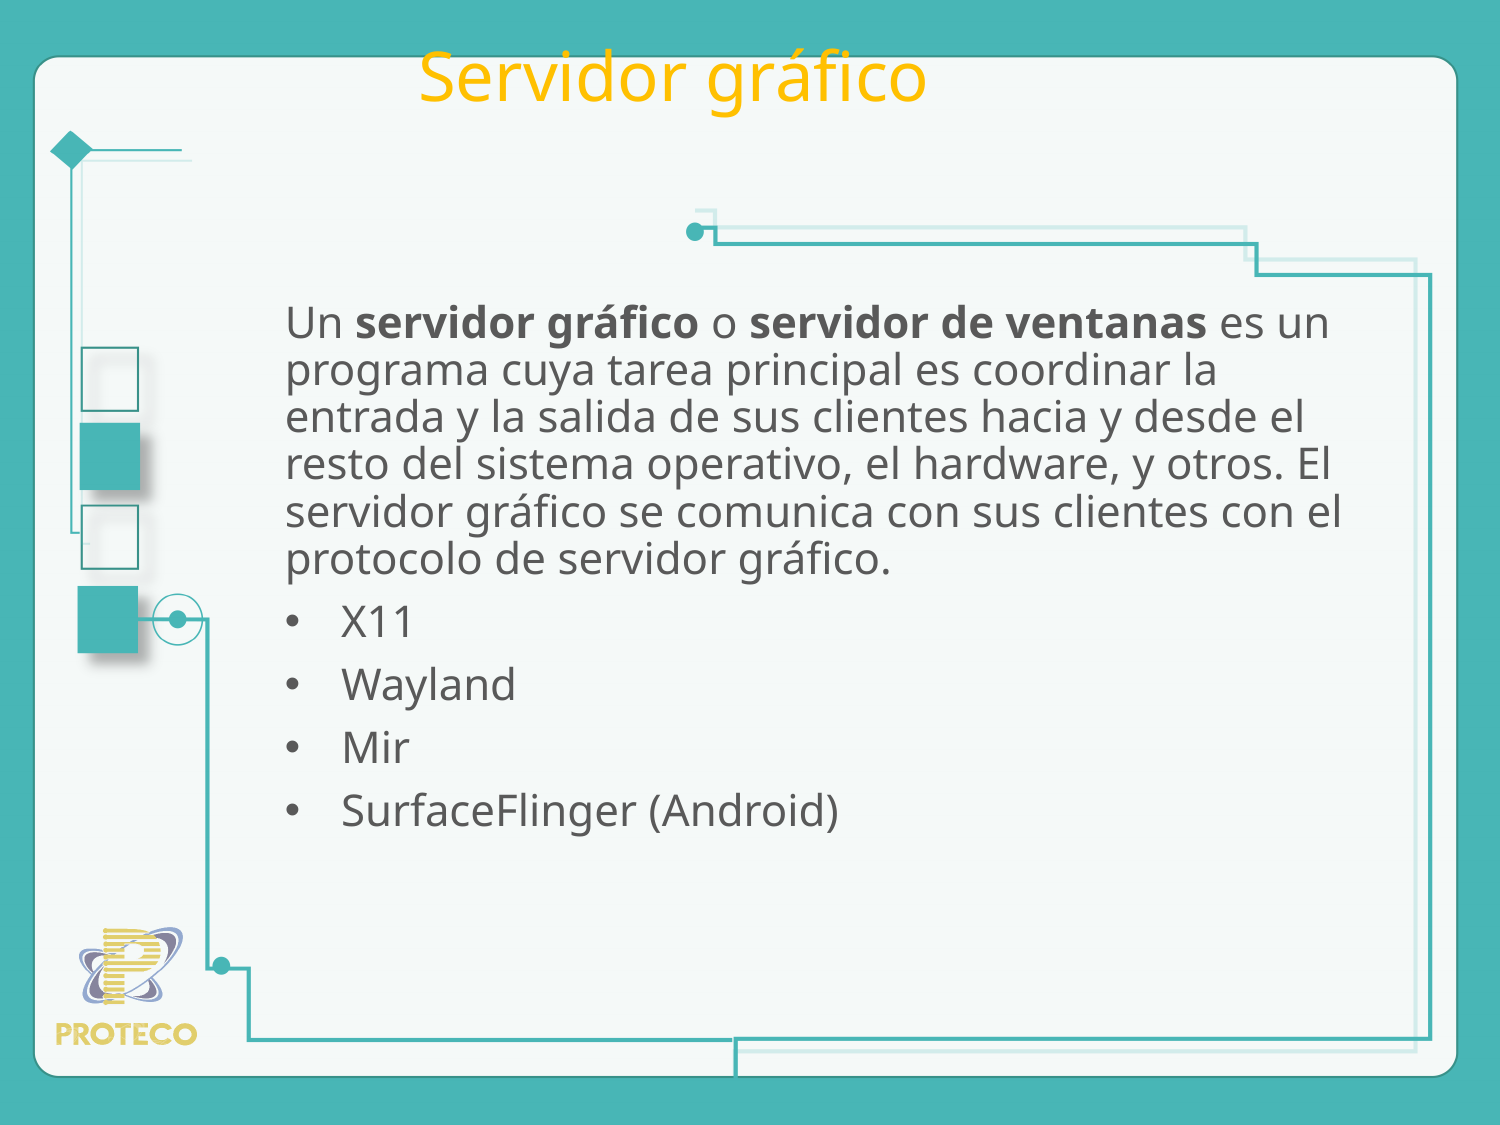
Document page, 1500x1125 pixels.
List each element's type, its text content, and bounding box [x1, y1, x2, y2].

picture [0, 0, 1500, 1125]
list Un servidor gráfico o servidor de ventanas es un programa cuya tarea principal es coordinar la entrada y la salida de sus clientes hacia y desde el resto del sistema operativo, el hardware, y otros. El servidor gráfico se comunica con sus clientes con el protocolo de servidor gráfico. X11 Wayland Mir SurfaceFlinger (Android) [270, 293, 1382, 1023]
title Servidor gráfico [403, 34, 1428, 187]
